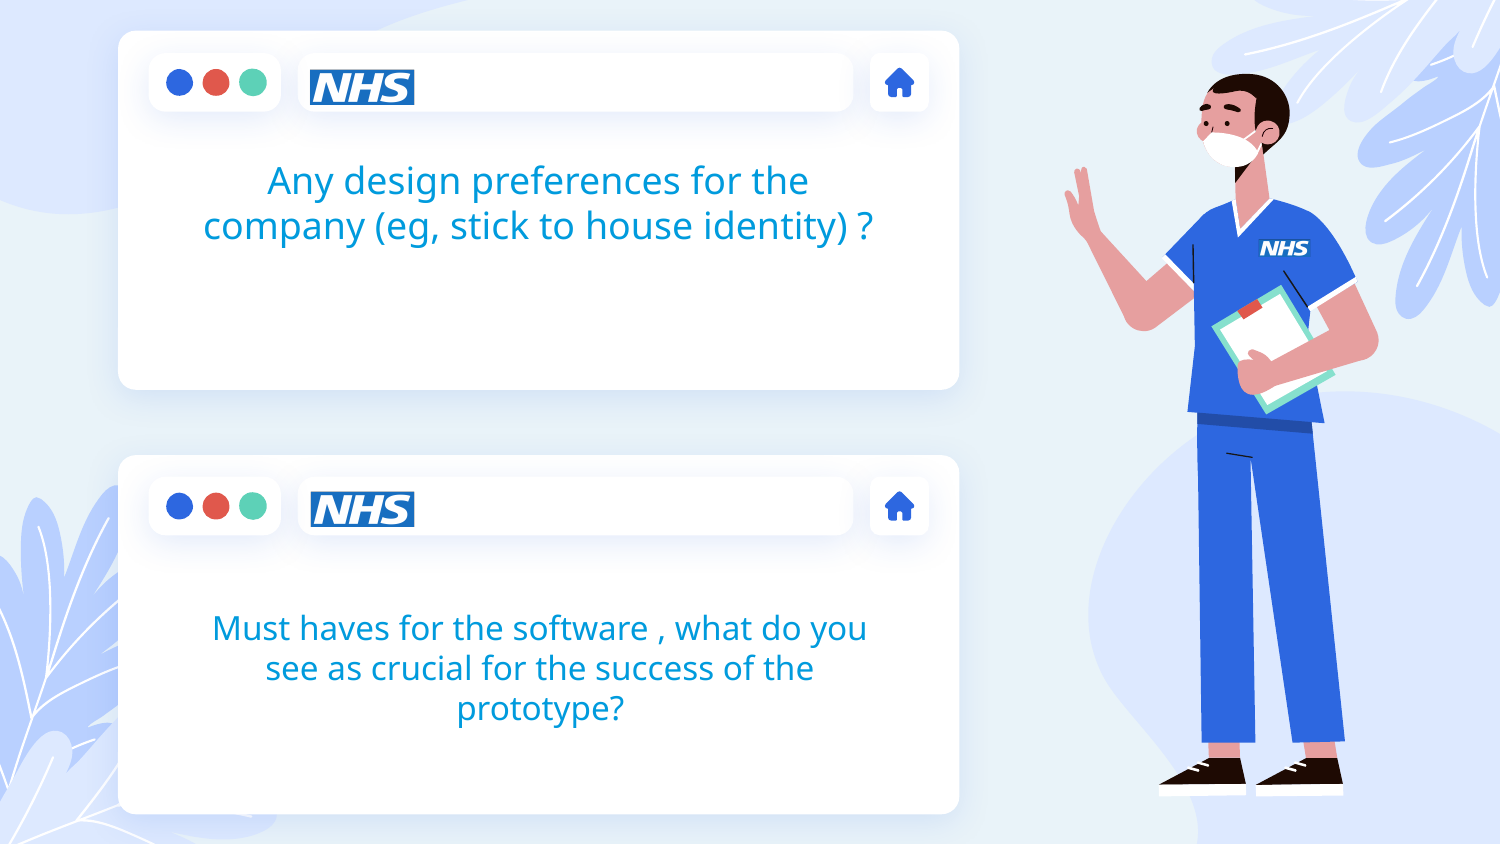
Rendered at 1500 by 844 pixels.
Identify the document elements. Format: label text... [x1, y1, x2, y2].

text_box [147, 52, 282, 113]
picture [1258, 238, 1312, 258]
text_box [870, 52, 929, 112]
text_box [870, 476, 929, 536]
picture [309, 68, 416, 105]
picture [309, 491, 416, 528]
subtitle Any design preferences for the company (eg, stick to house identity) ? [170, 142, 908, 360]
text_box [147, 476, 282, 536]
subtitle Must haves for the software , what do you see as crucial for the success of the prototype? [171, 591, 909, 725]
text_box [884, 67, 915, 98]
text_box [297, 476, 854, 536]
text_box [884, 491, 915, 521]
text_box [297, 53, 854, 112]
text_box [1063, 73, 1383, 797]
